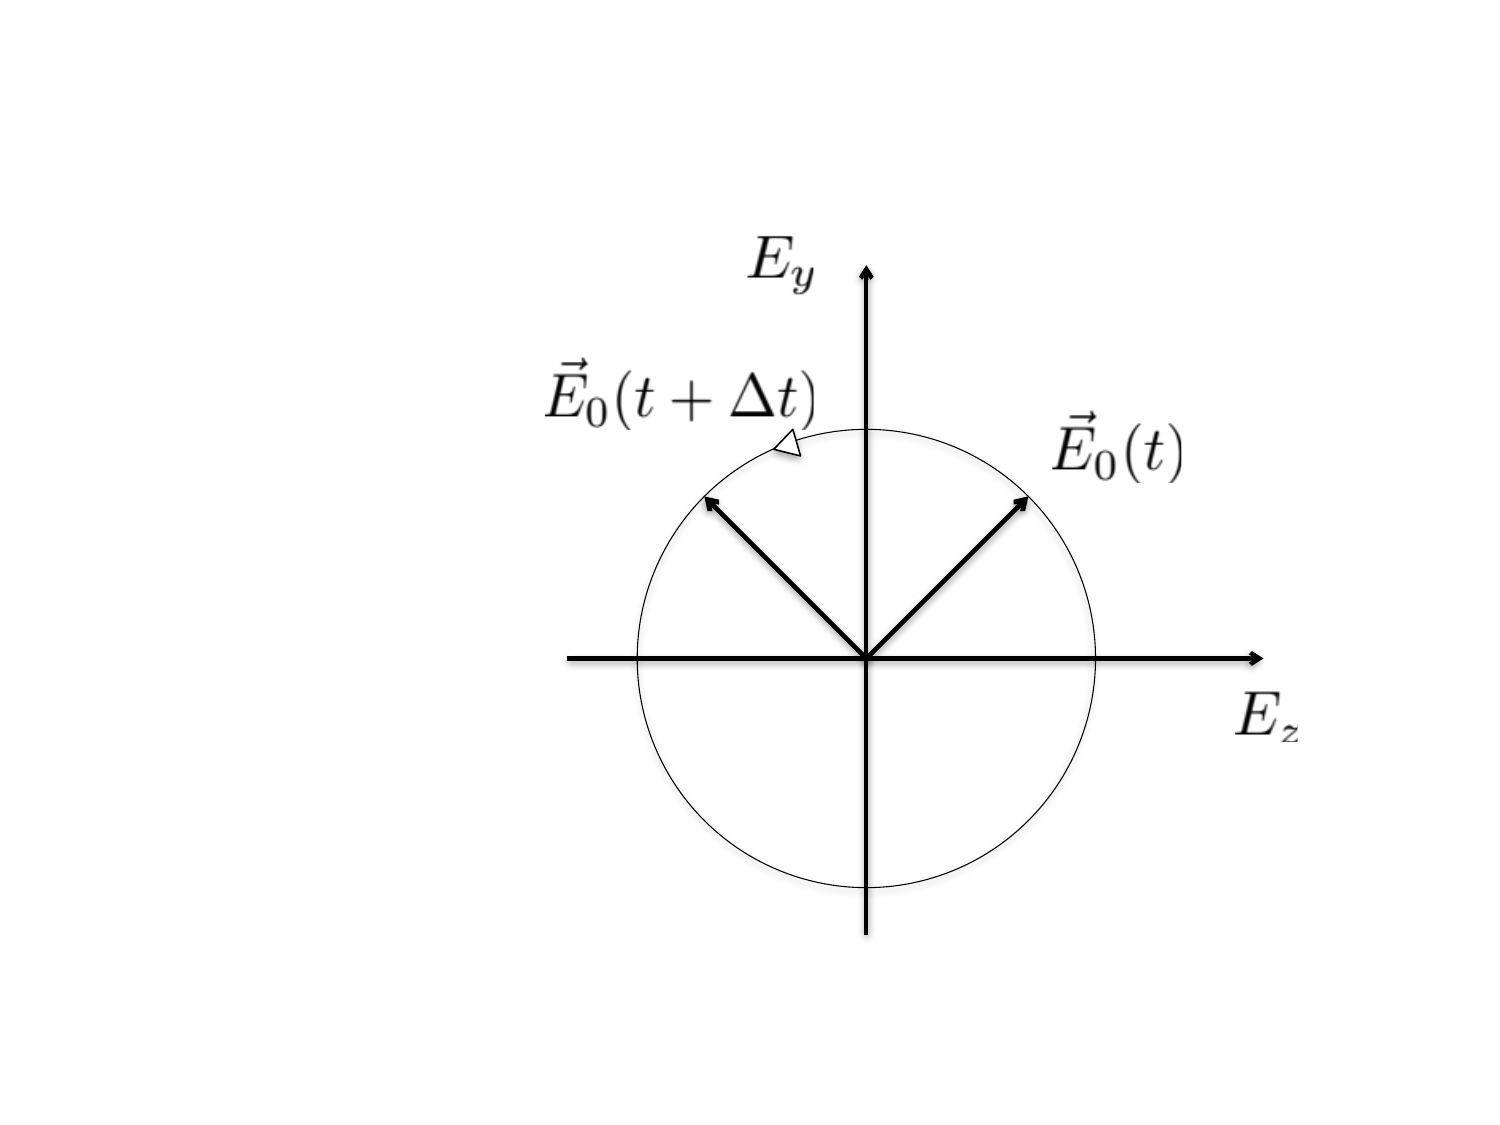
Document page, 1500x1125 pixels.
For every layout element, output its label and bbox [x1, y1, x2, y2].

text_box [703, 496, 867, 659]
text_box [871, 428, 1097, 657]
text_box [868, 496, 1029, 659]
text_box [705, 428, 861, 494]
text_box [636, 666, 861, 889]
text_box [871, 666, 1097, 889]
picture [1234, 691, 1298, 742]
picture [746, 235, 814, 295]
text_box [773, 438, 802, 457]
picture [1052, 408, 1182, 483]
text_box [636, 501, 698, 657]
picture [544, 356, 814, 430]
